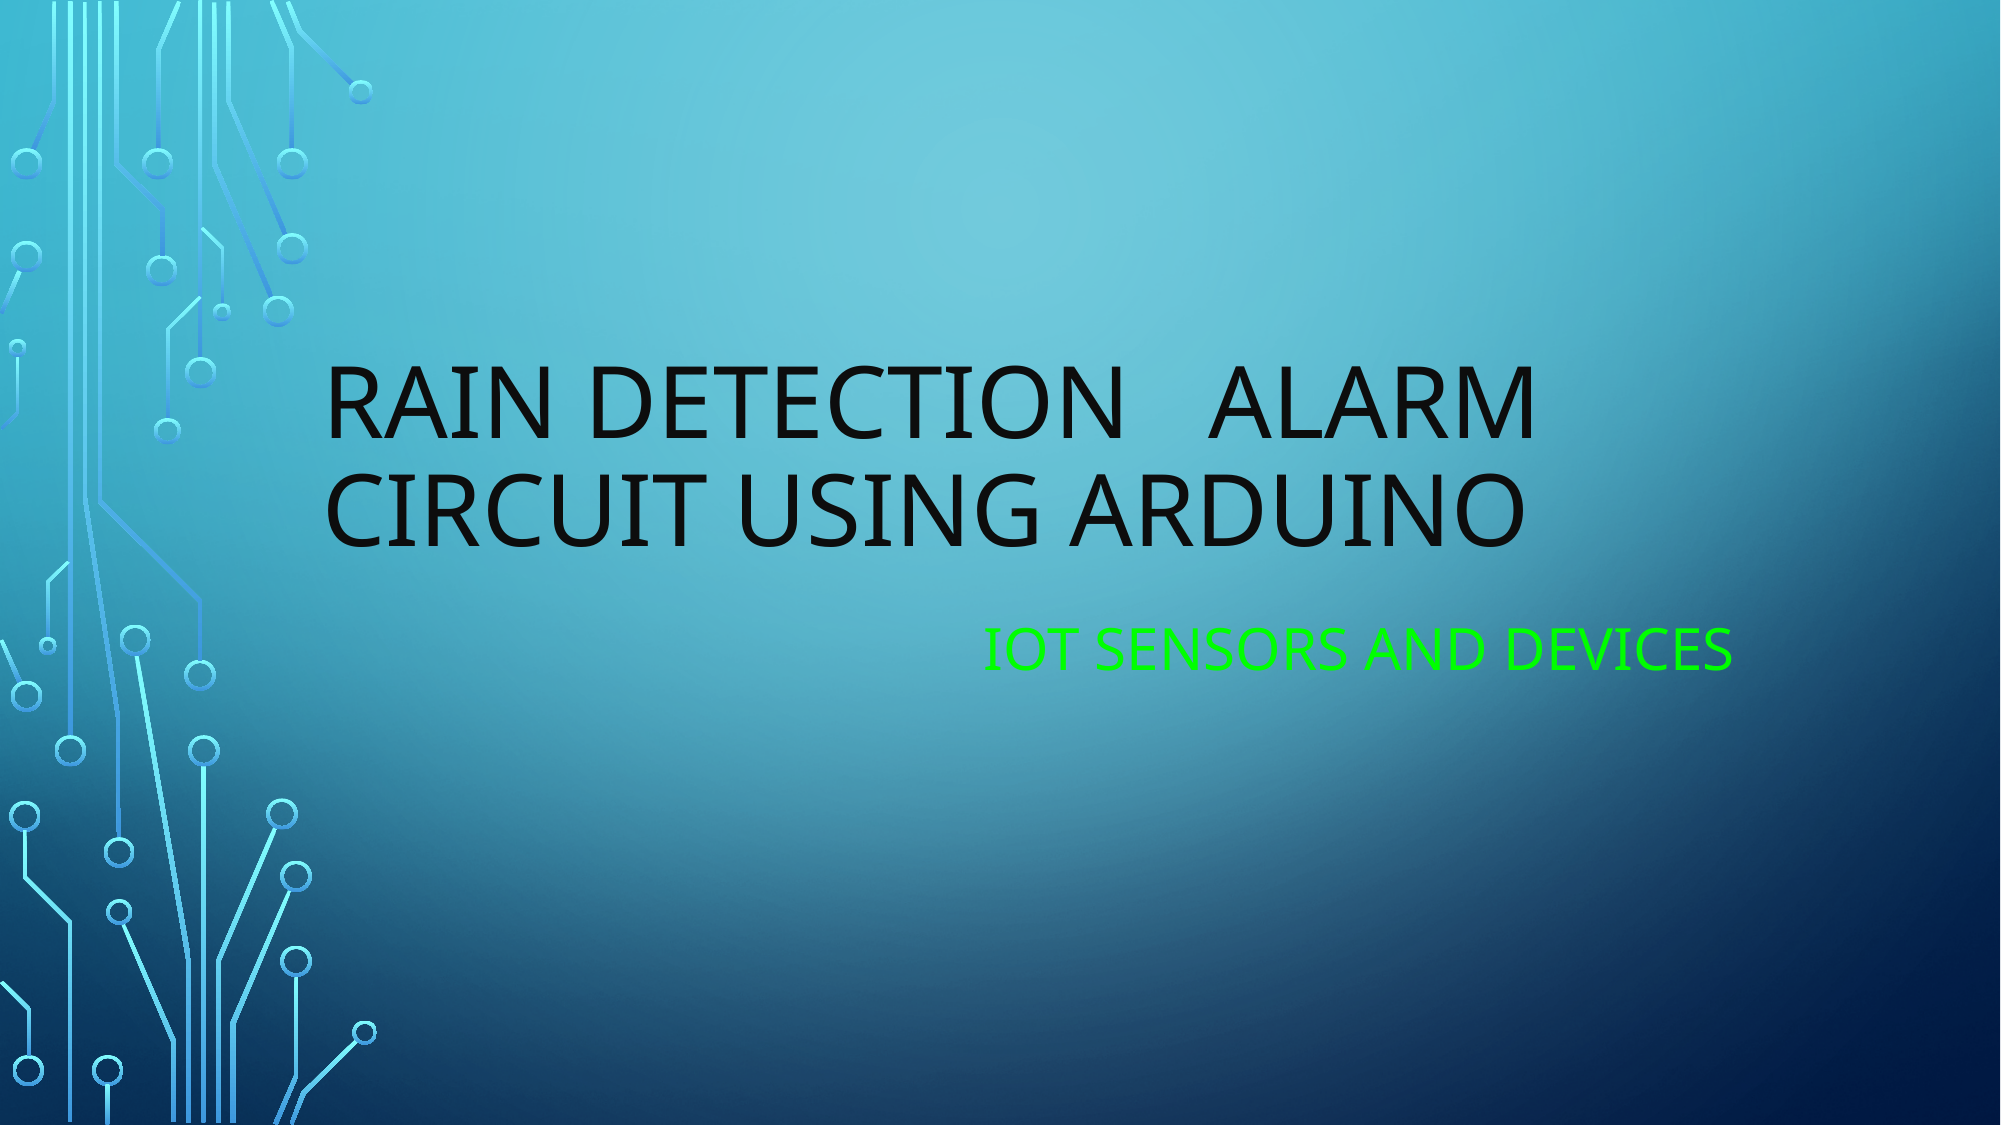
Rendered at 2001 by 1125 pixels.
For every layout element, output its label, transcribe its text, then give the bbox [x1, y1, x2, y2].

subtitle IOT Sensors and devices [307, 590, 1750, 863]
title Rain detection alarm circuit using arduino [307, 184, 1750, 576]
